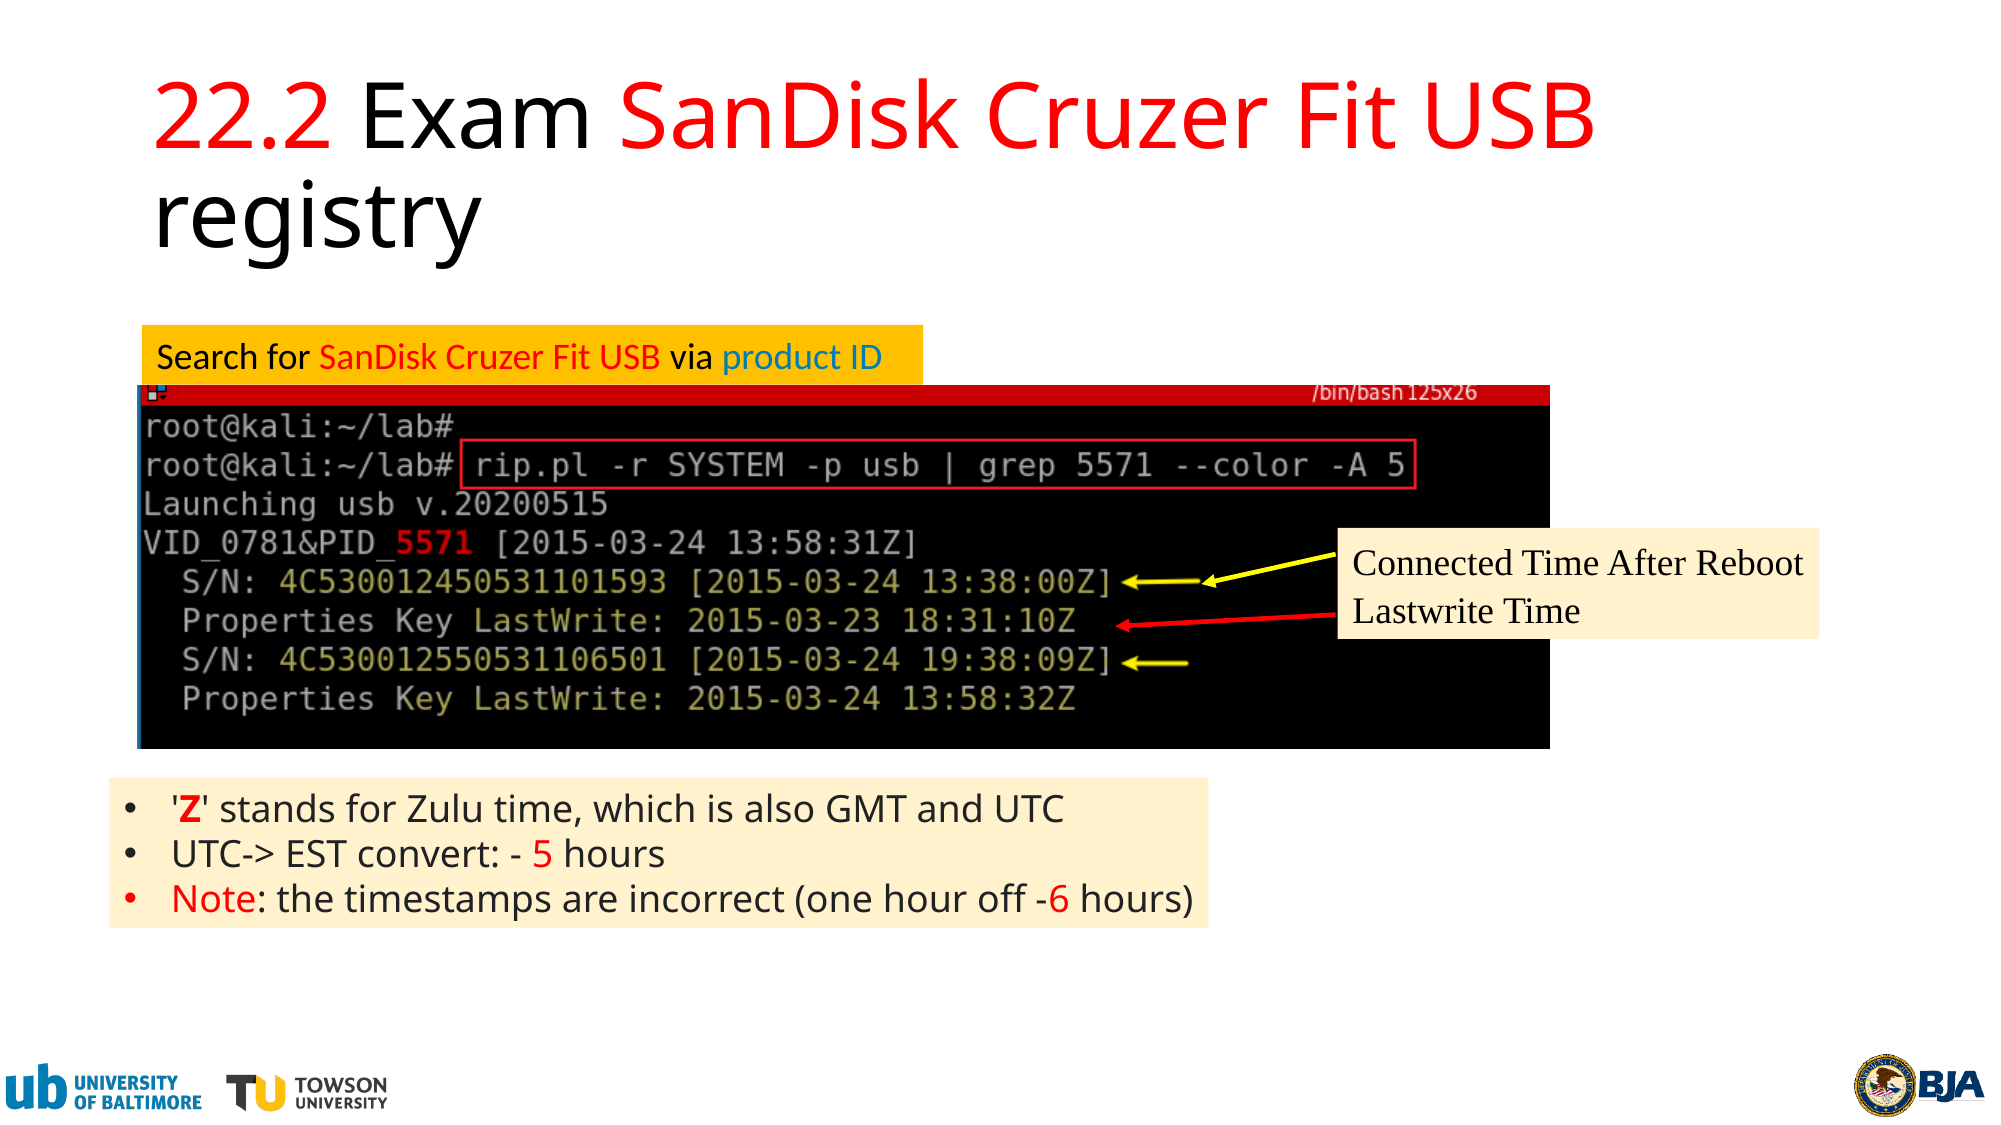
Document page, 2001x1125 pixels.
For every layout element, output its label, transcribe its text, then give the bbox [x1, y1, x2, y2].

picture [0, 1031, 407, 1125]
text_box Connected Time After Reboot Lastwrite Time [1550, 527, 1820, 639]
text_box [1201, 554, 1336, 585]
picture [137, 385, 1550, 749]
picture [1854, 1054, 1986, 1117]
text_box Search for SanDisk Cruzer Fit USB via product ID [142, 324, 924, 385]
title 22.2 Exam SanDisk Cruzer Fit USB registry [137, 59, 1863, 278]
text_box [1115, 614, 1336, 627]
text_box 'Z' stands for Zulu time, which is also GMT and UTC UTC-> EST convert: - 5 hours Note: the timestamps are incorrect (one hour off -6 hours) [109, 777, 1209, 928]
